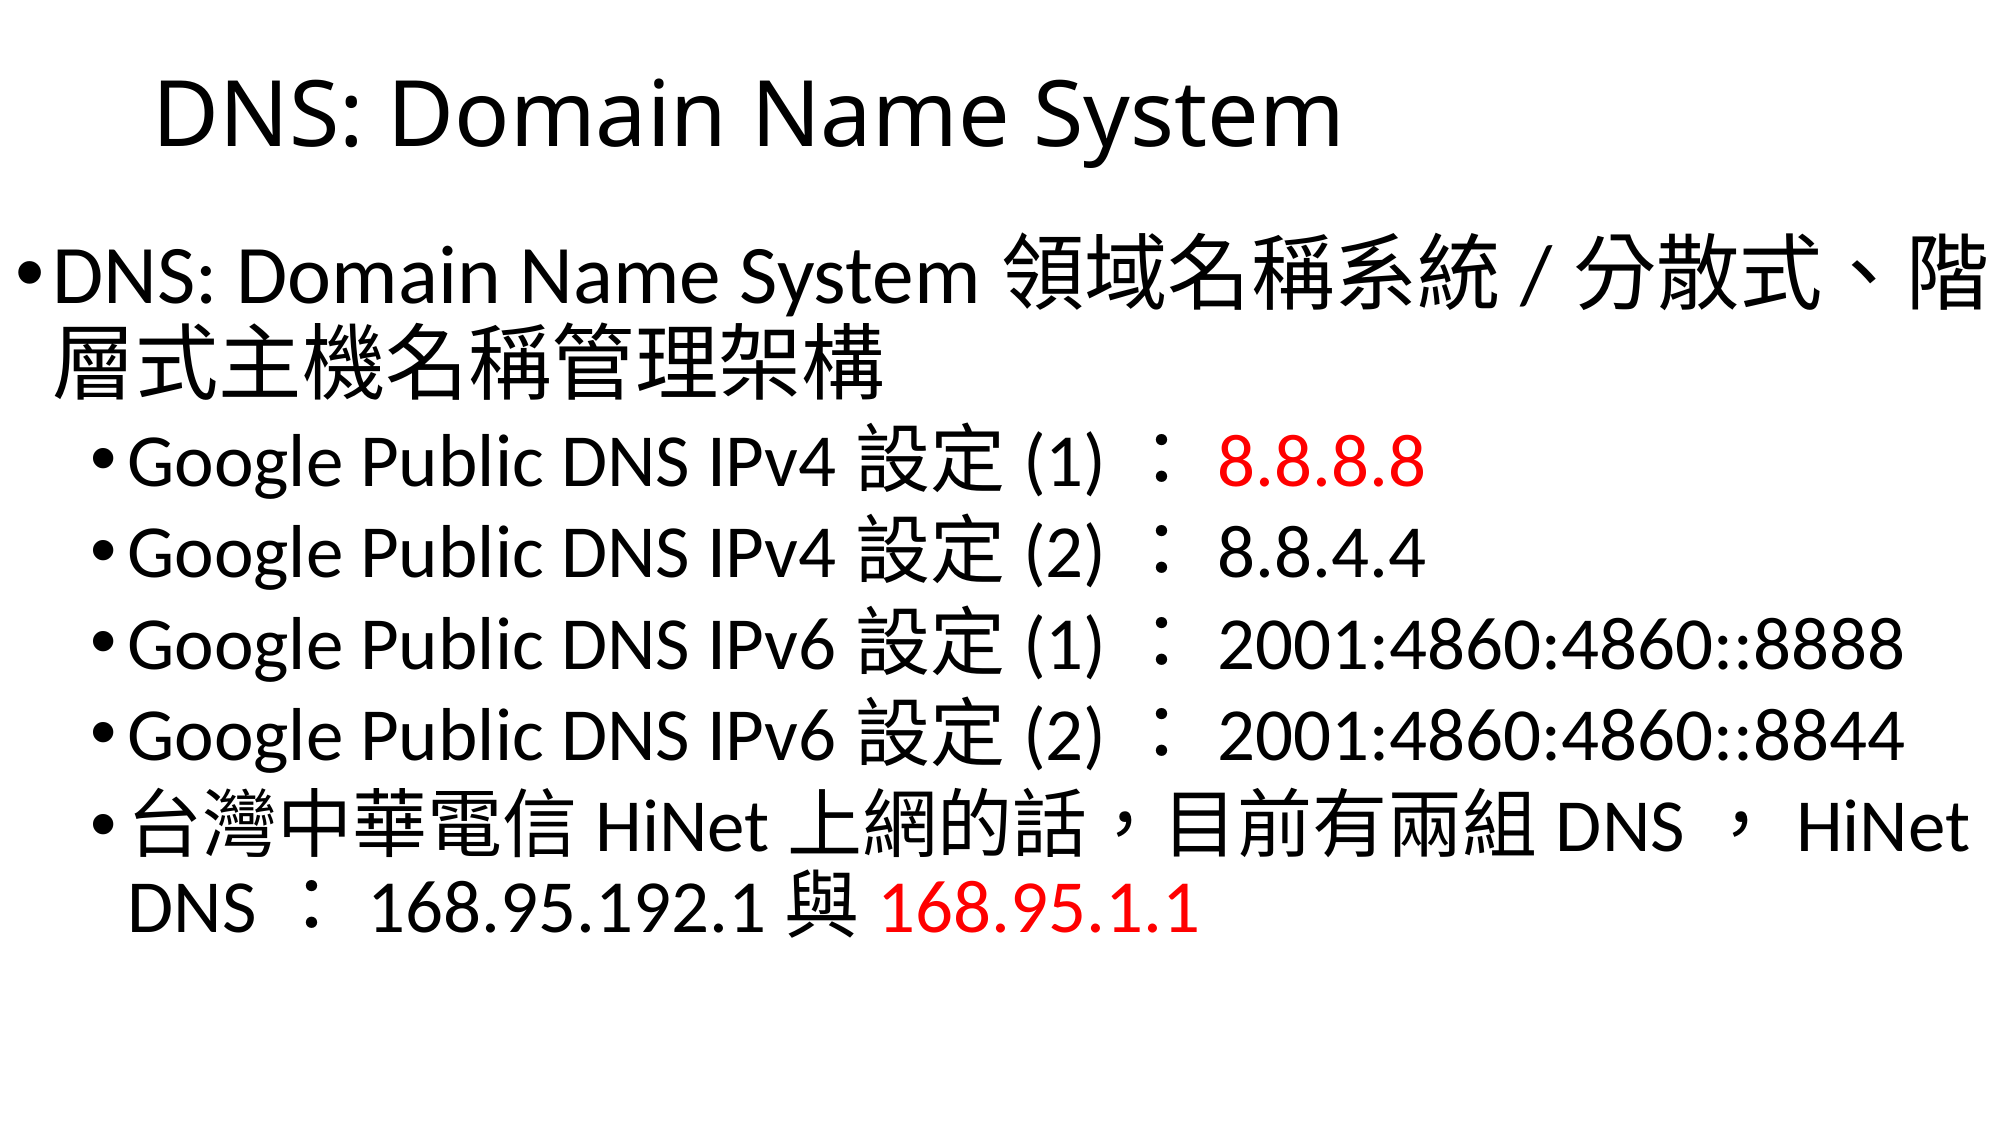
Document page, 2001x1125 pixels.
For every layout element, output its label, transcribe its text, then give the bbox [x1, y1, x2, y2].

list DNS: Domain Name System領域名稱系統/分散式、階層式主機名稱管理架構 Google Public DNS IPv4設定(1)：8.8.8.8 Google Public DNS IPv4設定(2)：8.8.4.4 Google Public DNS IPv6設定(1)：2001:4860:4860::8888 Google Public DNS IPv6設定(2)：2001:4860:4860::8844 台灣中華電信HiNet上網的話，目前有兩組DNS，HiNet DNS：168.95.192.1與168.95.1.1 [0, 223, 2000, 1108]
title DNS: Domain Name System [137, 59, 1863, 198]
